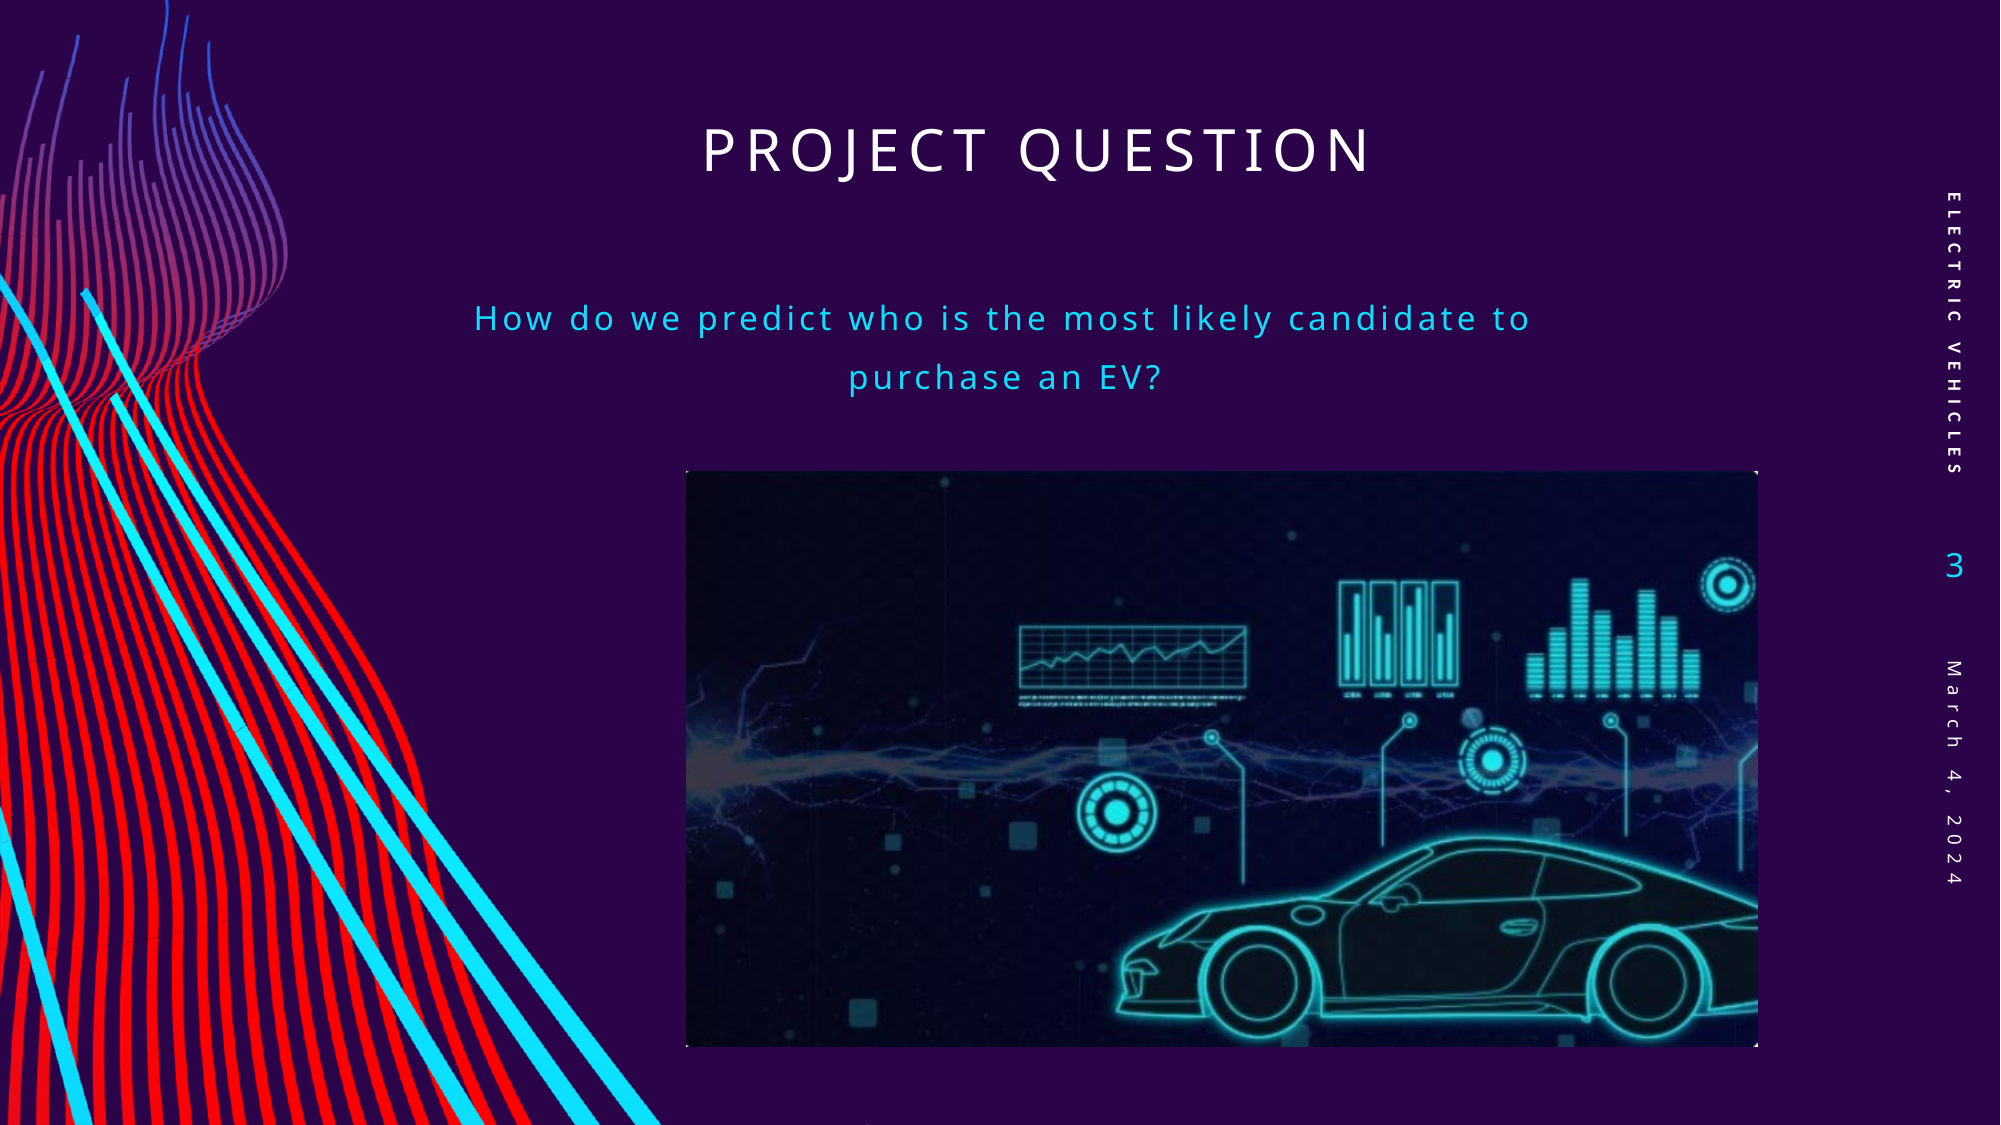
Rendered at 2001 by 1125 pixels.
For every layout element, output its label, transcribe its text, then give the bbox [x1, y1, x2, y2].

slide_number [1925, 645, 1986, 1080]
list How do we predict who is the most likely candidate to purchase an EV? [447, 269, 1562, 400]
footer ELECTRIC VEHICLES [1925, 33, 1987, 489]
slide_number 3 [1889, 519, 1980, 615]
picture [0, 0, 2000, 1125]
title Project Question [686, 114, 1504, 224]
